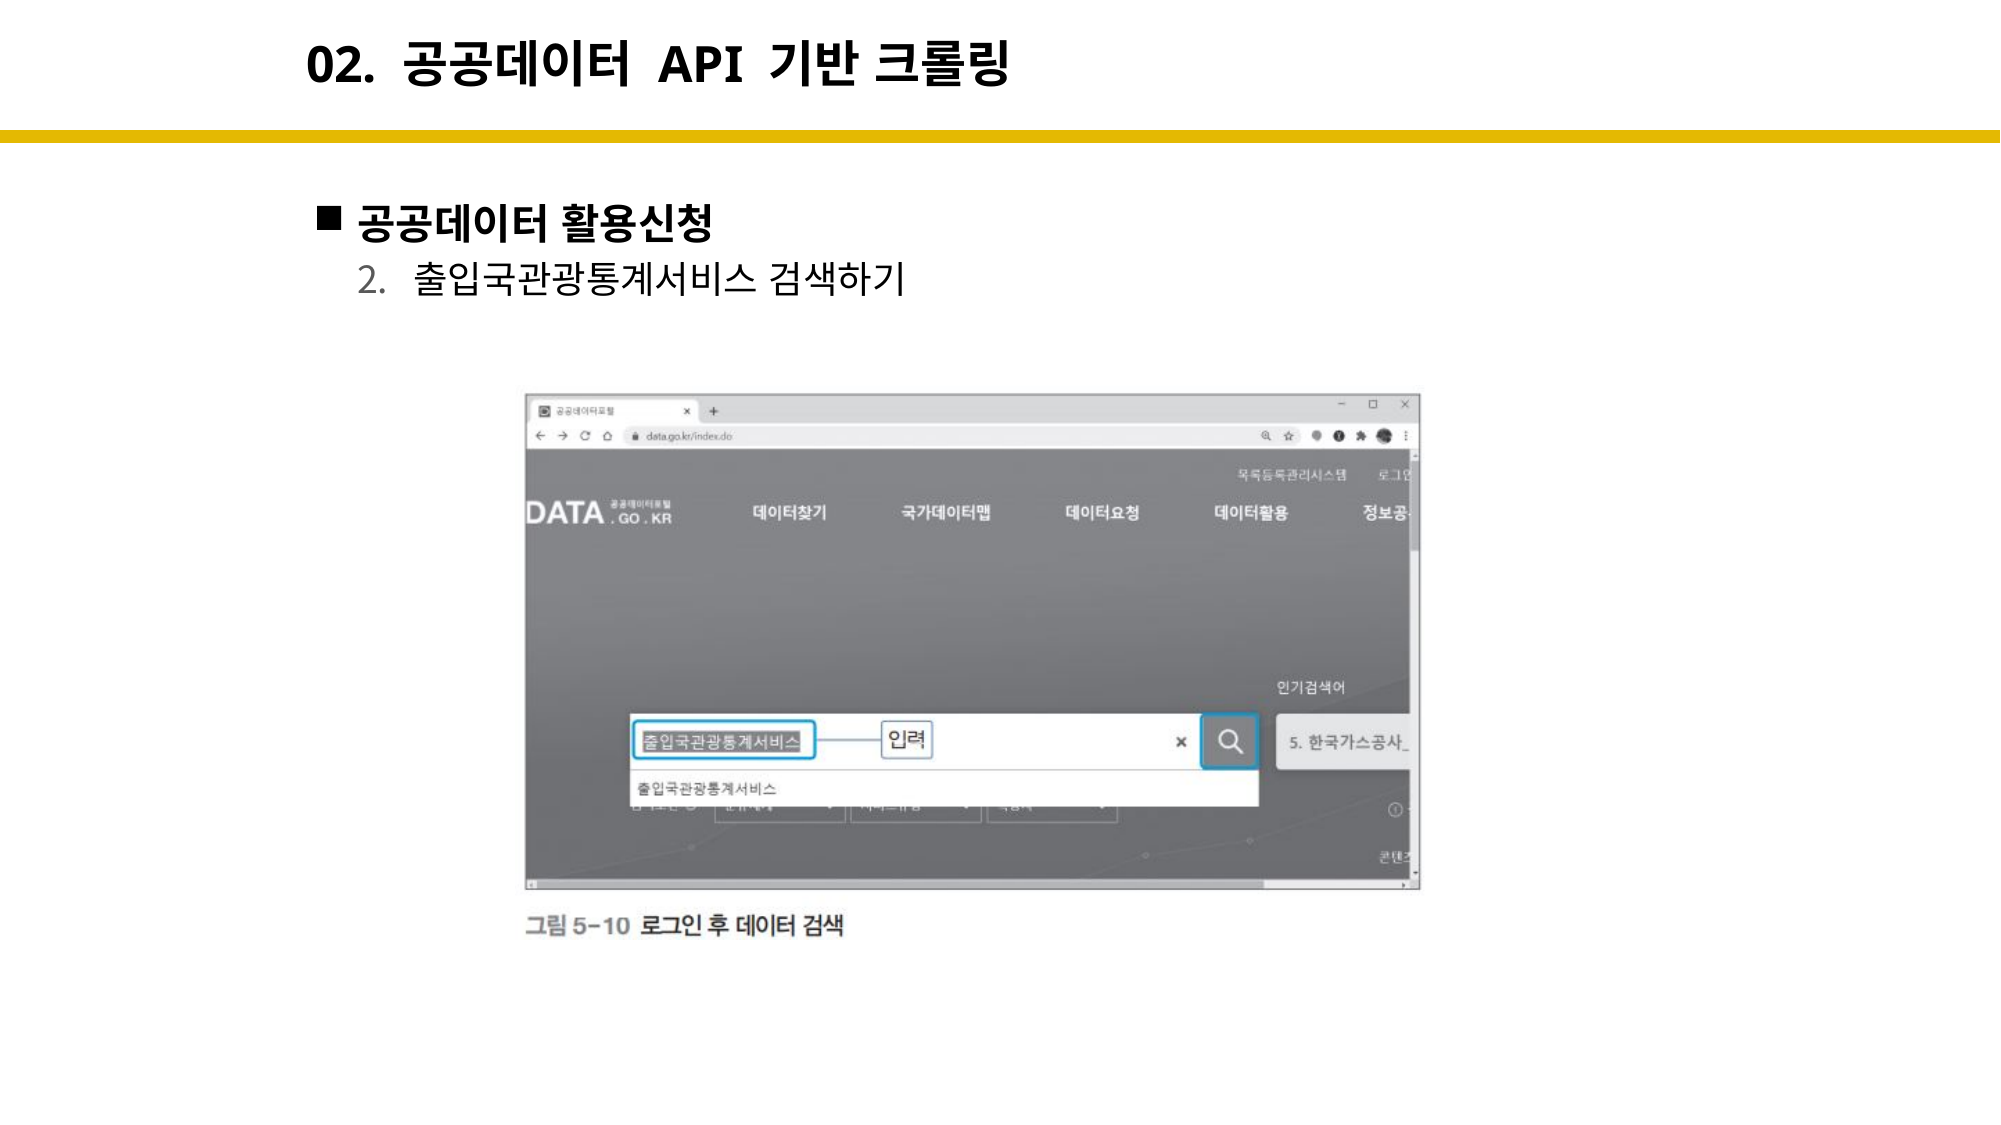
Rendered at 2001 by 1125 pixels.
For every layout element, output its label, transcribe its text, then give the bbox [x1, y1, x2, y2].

picture [515, 385, 1431, 940]
title 02. 공공데이터 API 기반 크롤링 [291, 17, 1532, 107]
list 공공데이터 활용신청 출입국관광통계서비스 검색하기 [298, 165, 1750, 1064]
